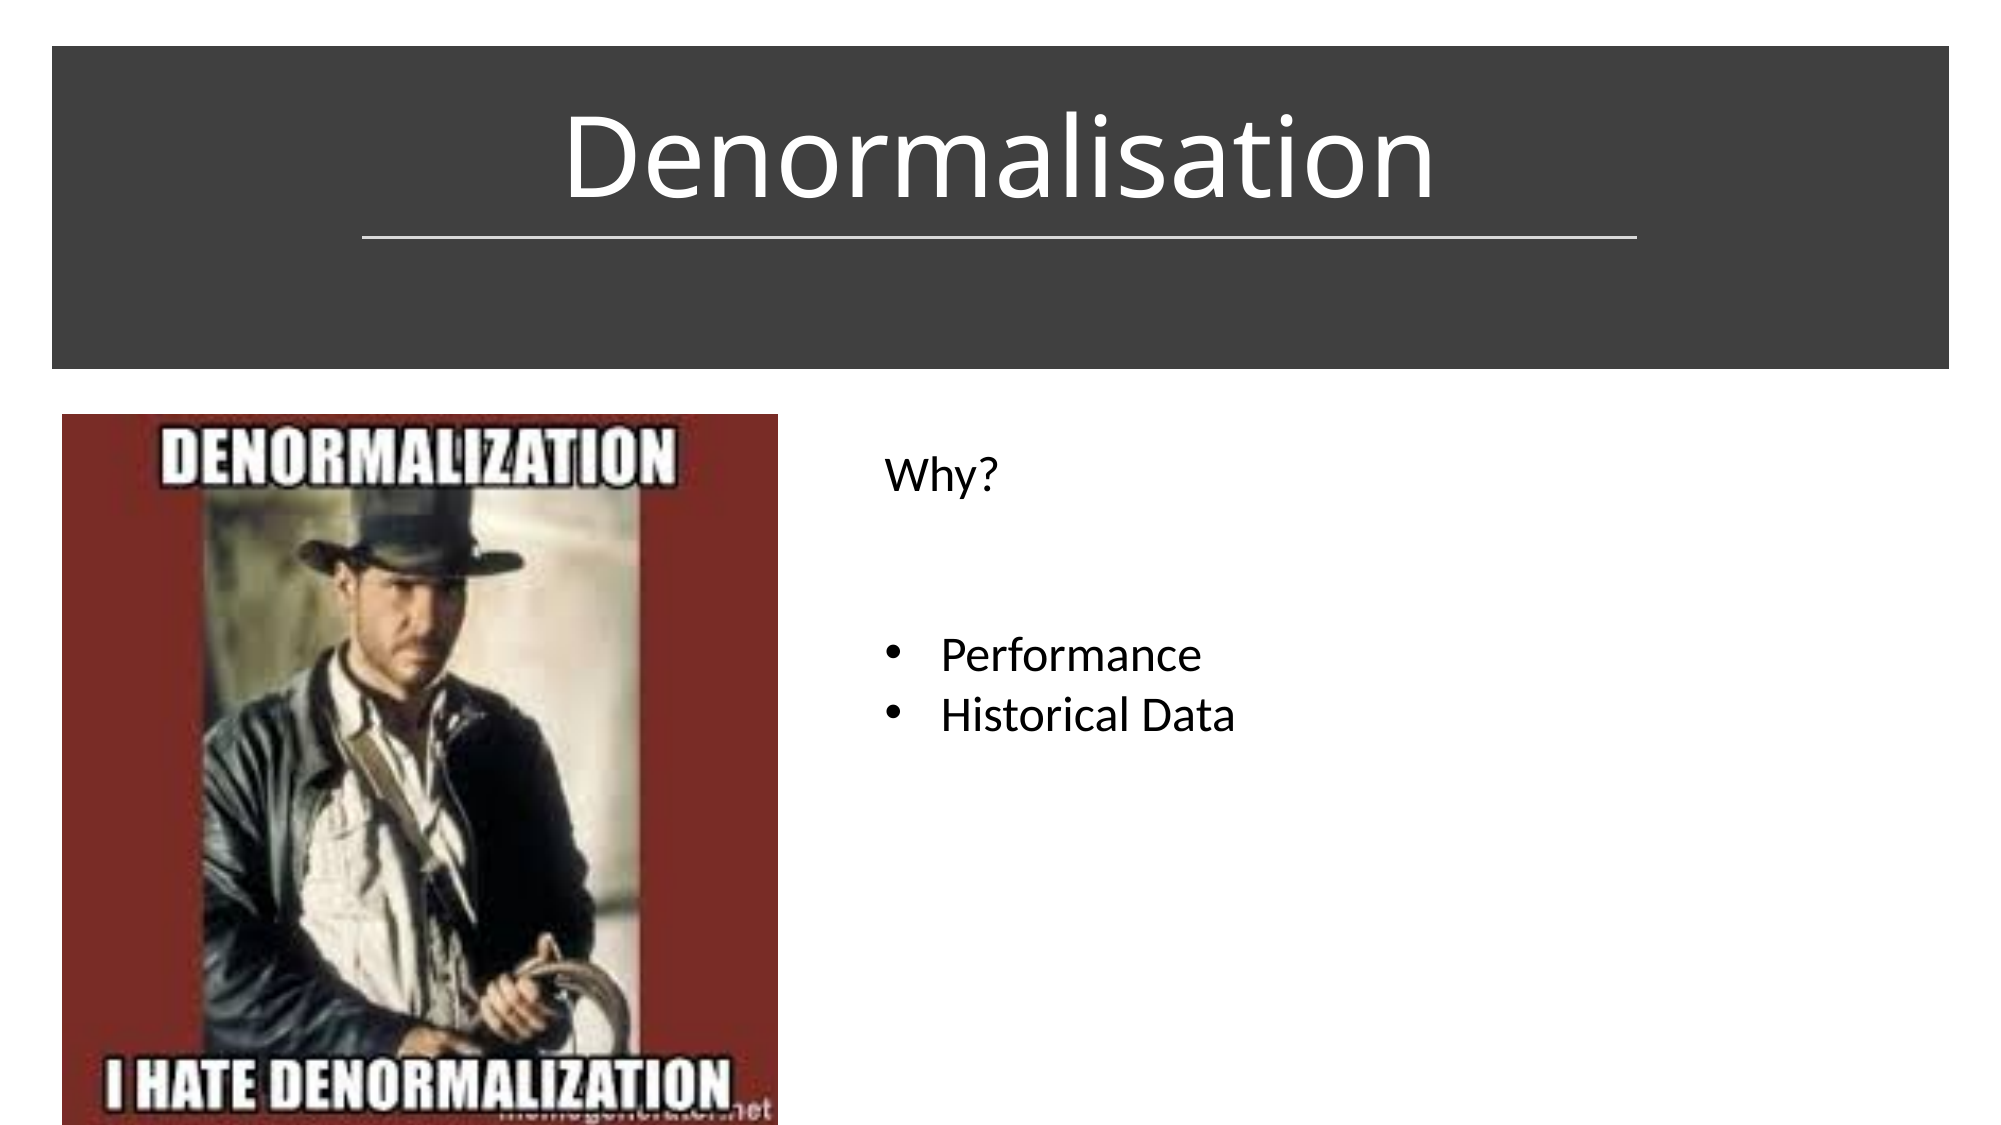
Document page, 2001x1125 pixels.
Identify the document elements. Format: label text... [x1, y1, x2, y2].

title Denormalisation [86, 76, 1914, 230]
text_box [61, 55, 1939, 360]
picture [61, 414, 778, 1125]
text_box Why? Performance Historical Data [869, 433, 1657, 749]
